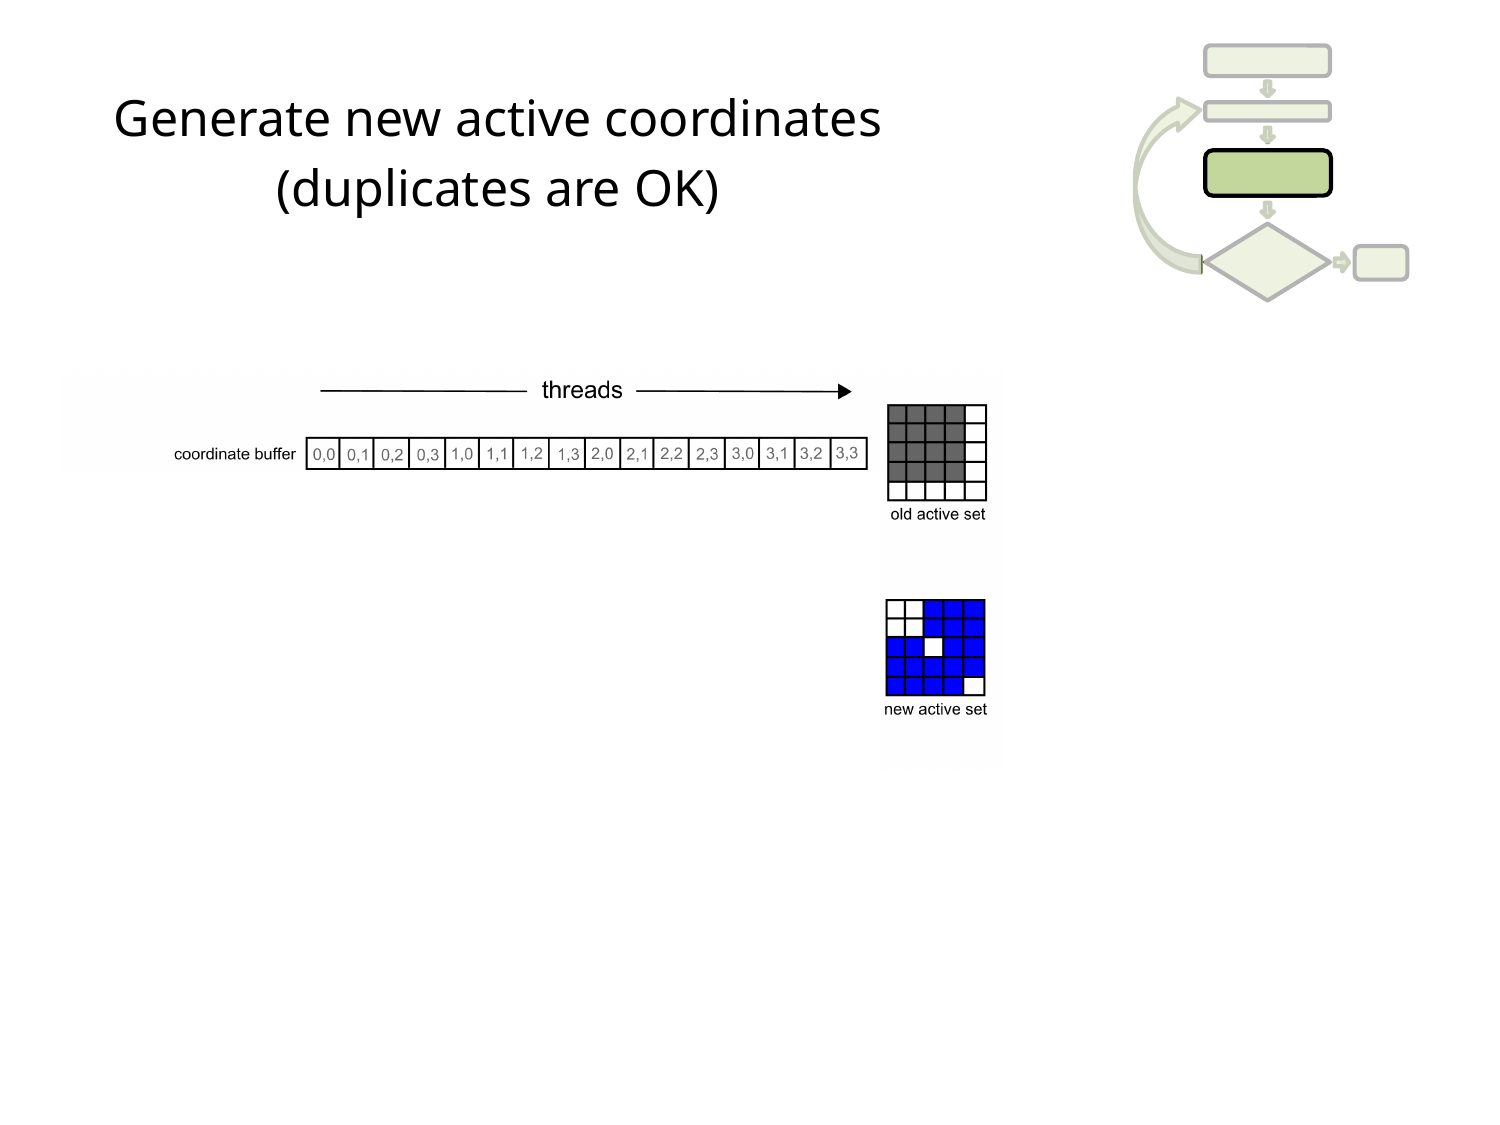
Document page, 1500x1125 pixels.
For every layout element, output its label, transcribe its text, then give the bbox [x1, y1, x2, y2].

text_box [61, 369, 1002, 780]
text_box Generate new active coordinates (duplicates are OK) [35, 79, 961, 211]
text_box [1063, 34, 1426, 310]
